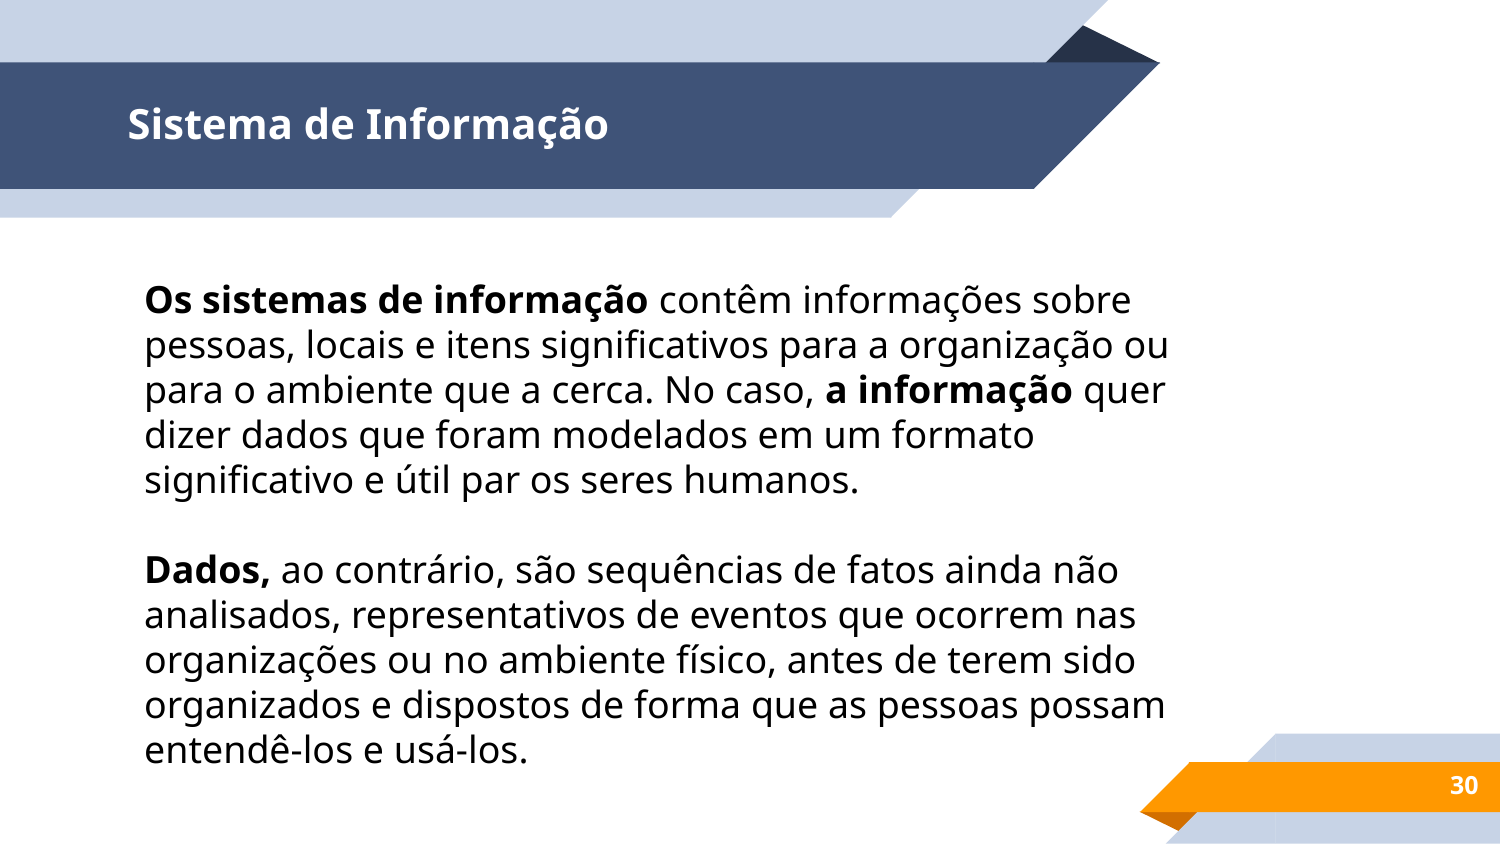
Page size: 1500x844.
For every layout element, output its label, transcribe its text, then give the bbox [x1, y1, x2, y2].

text_box Os sistemas de informação contêm informações sobre pessoas, locais e itens significativos para a organização ou para o ambiente que a cerca. No caso, a informação quer dizer dados que foram modelados em um formato significativo e útil par os seres humanos. Dados, ao contrário, são sequências de fatos ainda não analisados, representativos de eventos que ocorrem nas organizações ou no ambiente físico, antes de terem sido organizados e dispostos de forma que as pessoas possam entendê-los e usá-los. [129, 261, 1214, 787]
title Sistema de Informação [112, 59, 1014, 186]
slide_number ‹#› [1249, 760, 1494, 813]
